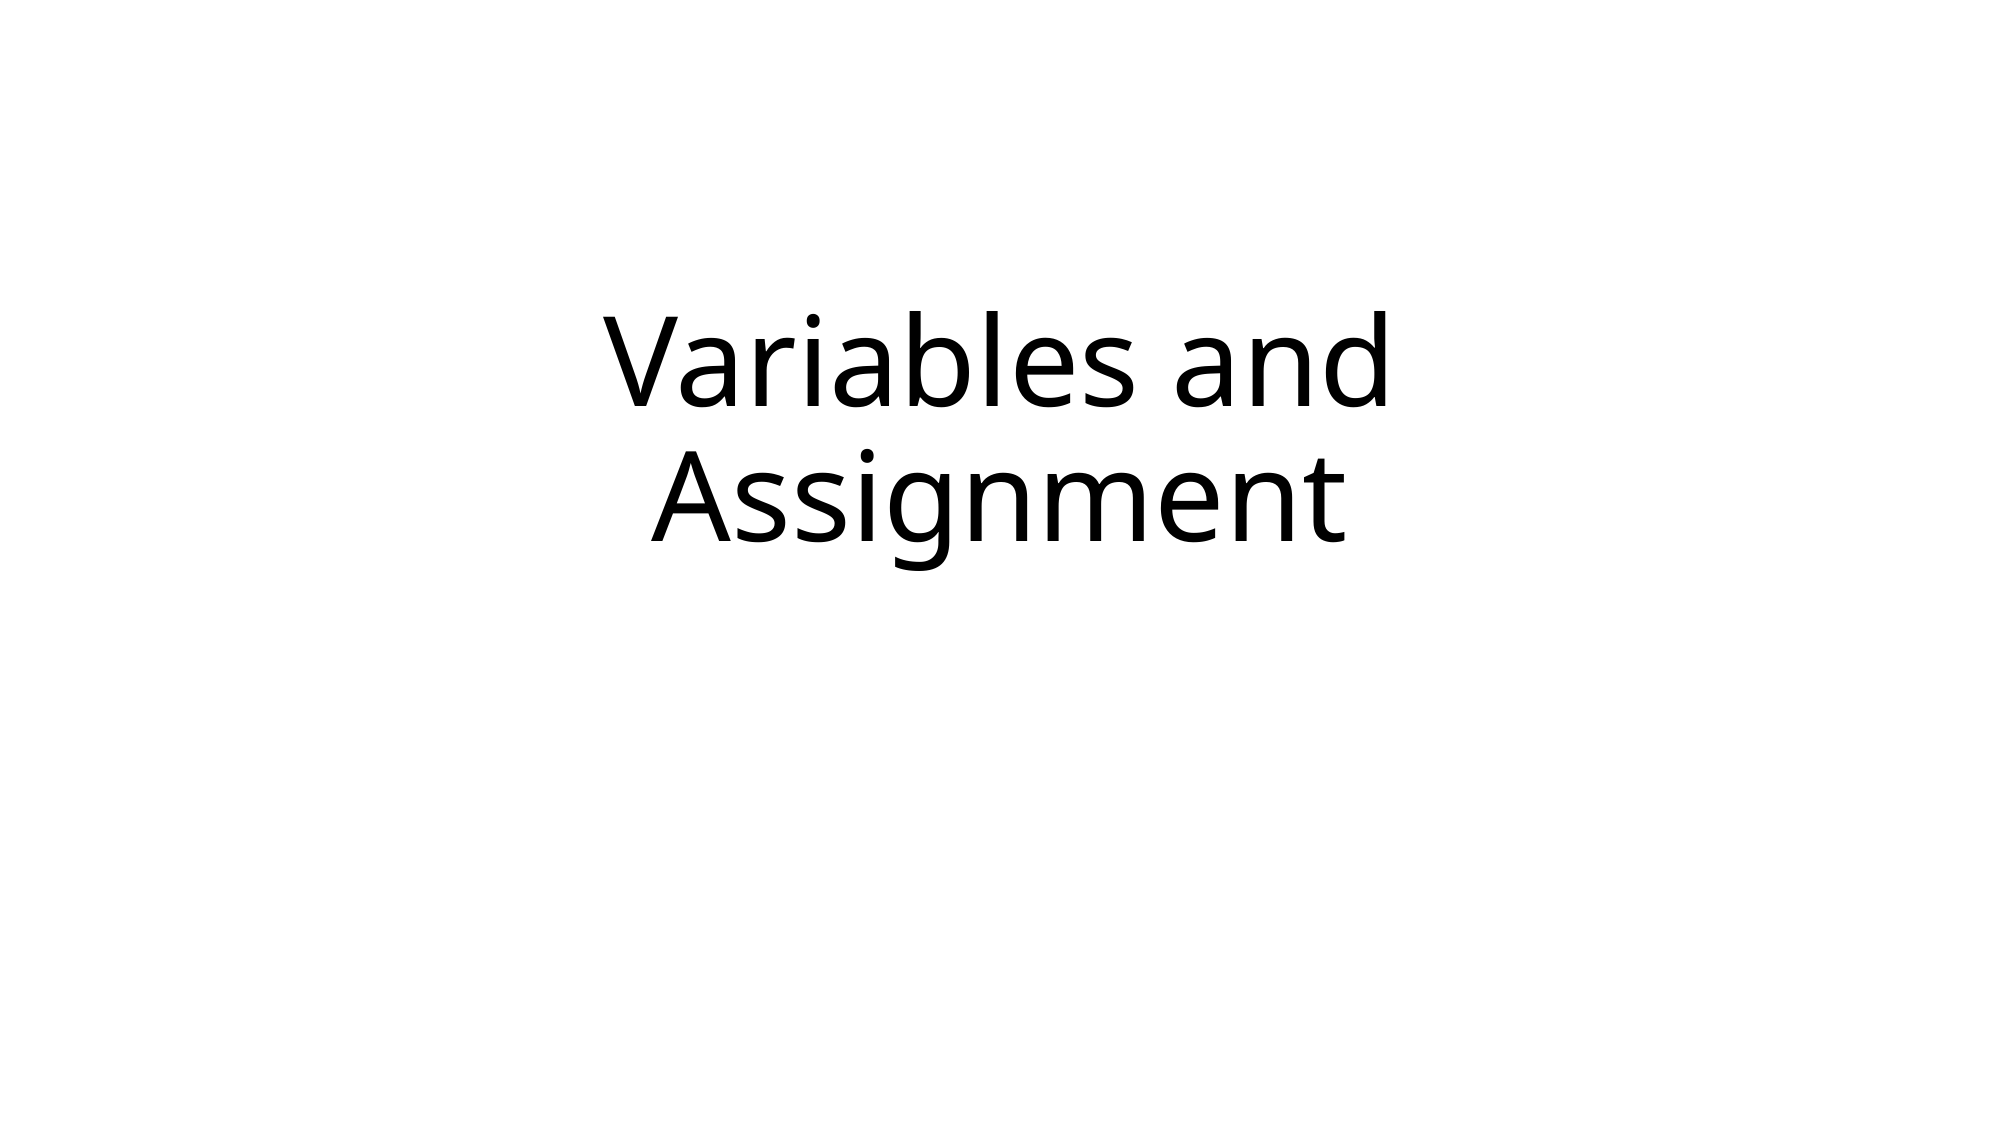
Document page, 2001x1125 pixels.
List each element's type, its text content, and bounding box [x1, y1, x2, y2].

title Variables and Assignment [249, 184, 1750, 576]
